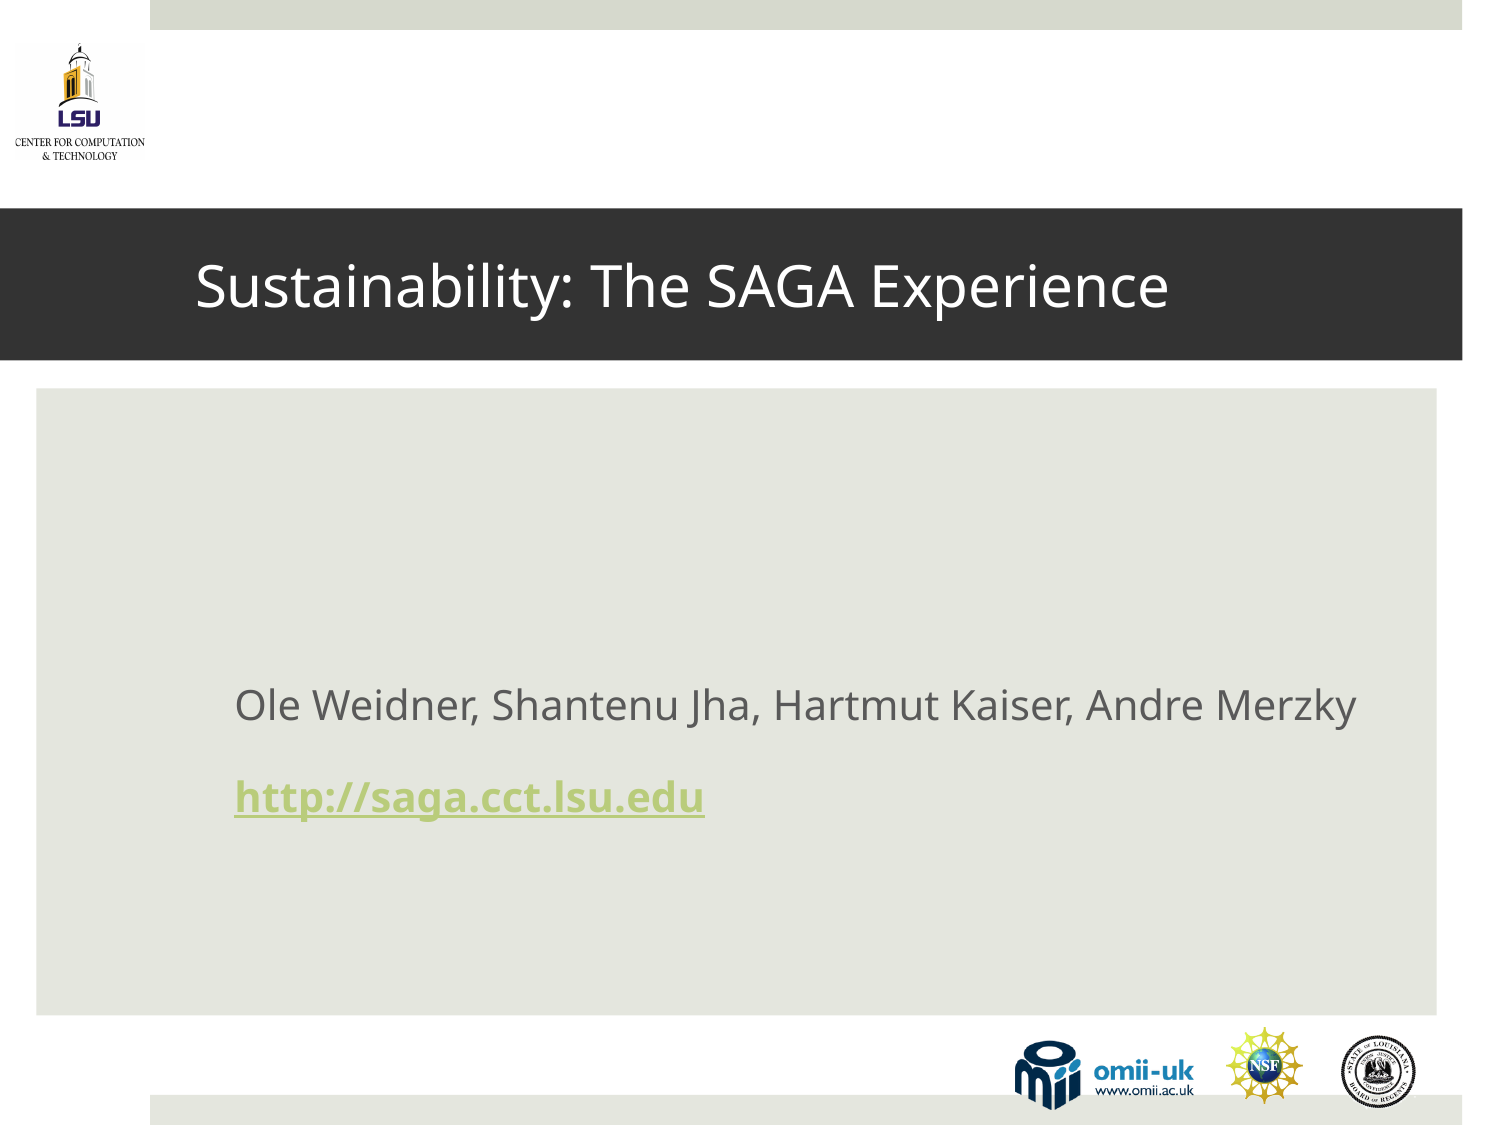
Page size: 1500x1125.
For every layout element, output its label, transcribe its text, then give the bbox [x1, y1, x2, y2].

picture [1338, 1033, 1417, 1111]
picture [15, 43, 145, 160]
picture [1226, 1027, 1304, 1105]
picture [1015, 1040, 1194, 1111]
title Sustainability: The SAGA Experience [0, 208, 1463, 361]
subtitle Ole Weidner, Shantenu Jha, Hartmut Kaiser, Andre Merzky http://saga.cct.lsu.edu [36, 388, 1437, 1016]
